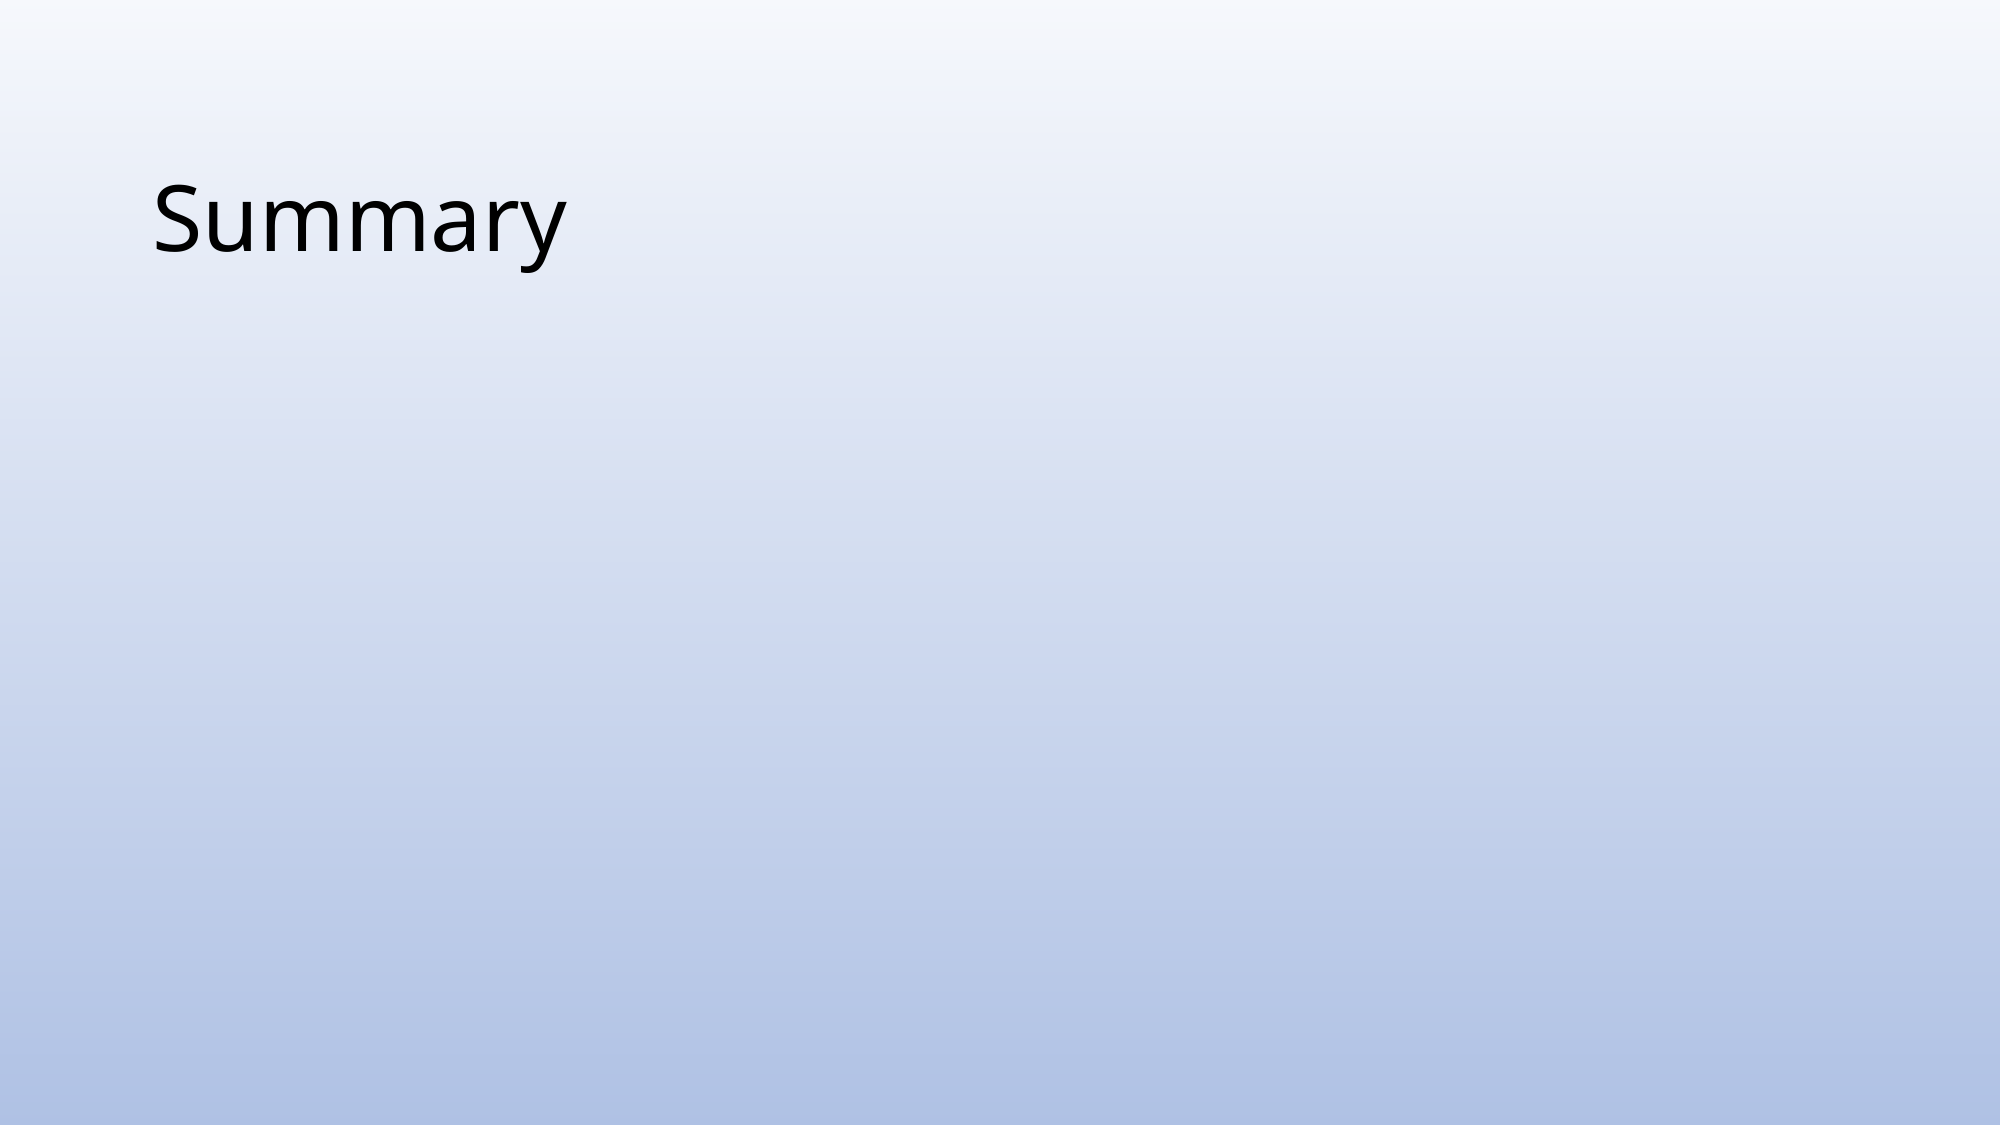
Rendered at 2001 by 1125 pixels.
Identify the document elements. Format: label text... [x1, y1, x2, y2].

title Summary [137, 95, 1863, 280]
